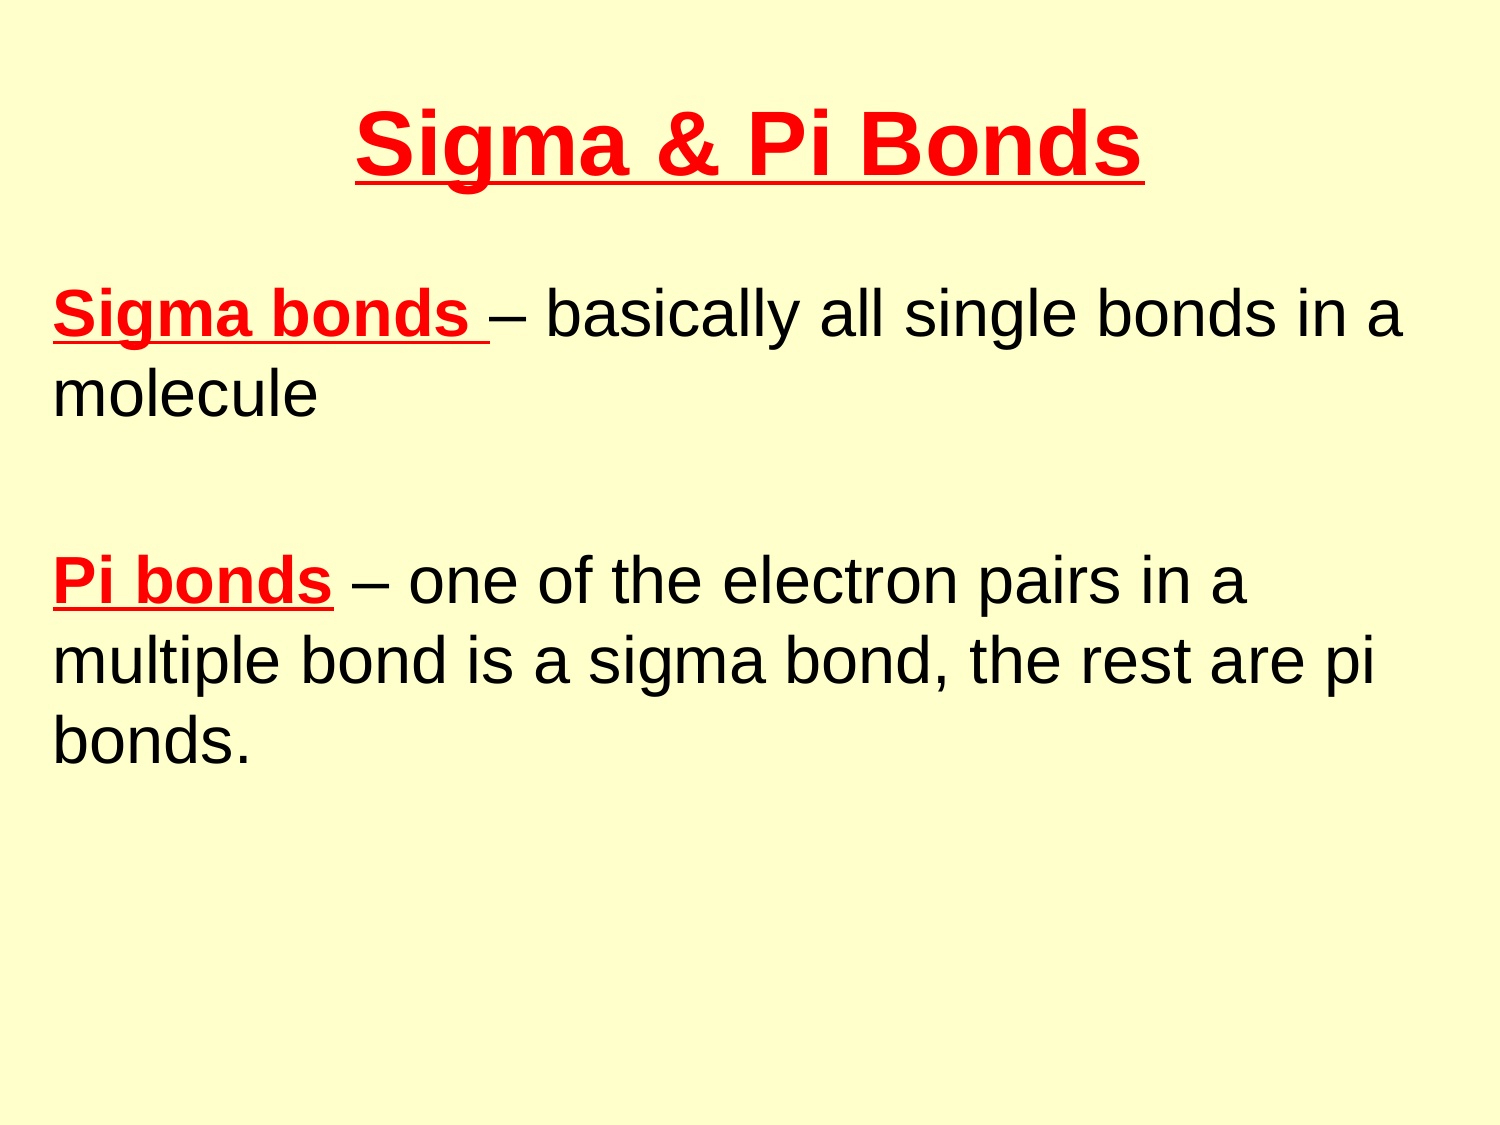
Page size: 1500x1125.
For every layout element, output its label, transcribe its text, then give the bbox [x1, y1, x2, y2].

list Sigma bonds – basically all single bonds in a molecule Pi bonds – one of the electron pairs in a multiple bond is a sigma bond, the rest are pi bonds. [37, 262, 1460, 1005]
title Sigma & Pi Bonds [75, 45, 1425, 233]
